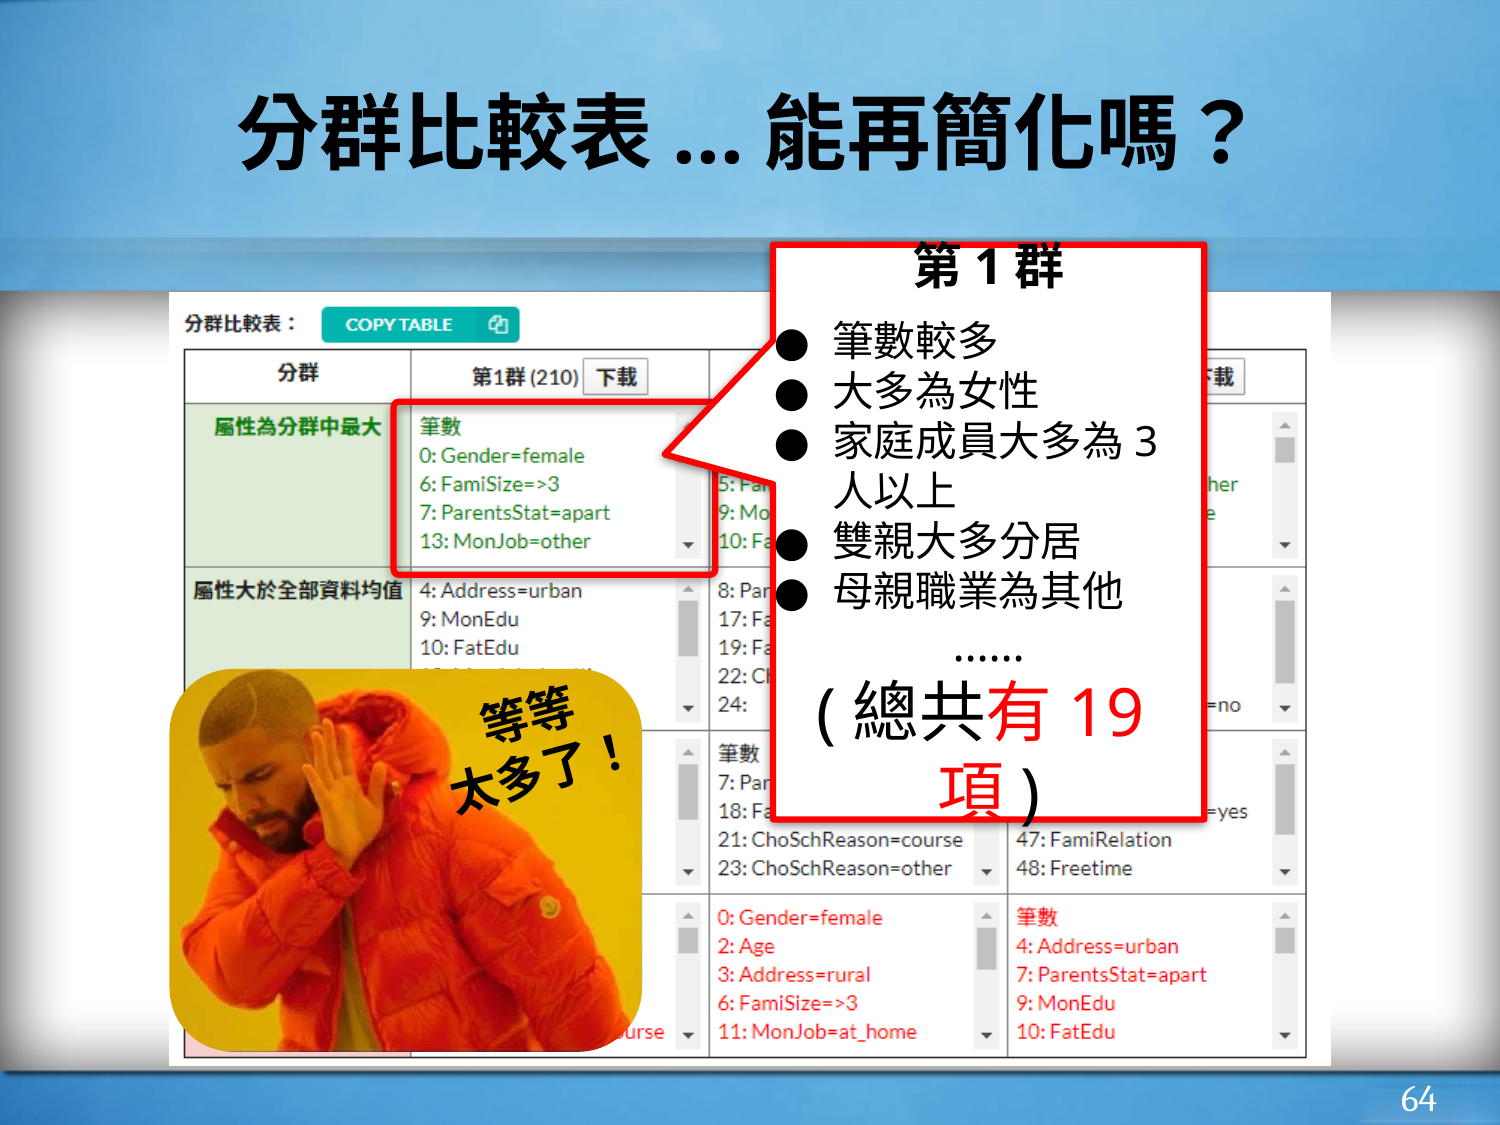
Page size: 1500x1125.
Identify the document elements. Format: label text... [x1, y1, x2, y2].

picture [0, 0, 1500, 1125]
title 分群比較表...能再簡化嗎？ [78, 27, 1422, 232]
slide_number ‹#› [1350, 1074, 1488, 1118]
text_box 第1群 筆數較多 大多為女性 家庭成員大多為3人以上 雙親大多分居 母親職業為其他 …… (總共有19項) [773, 244, 1205, 290]
